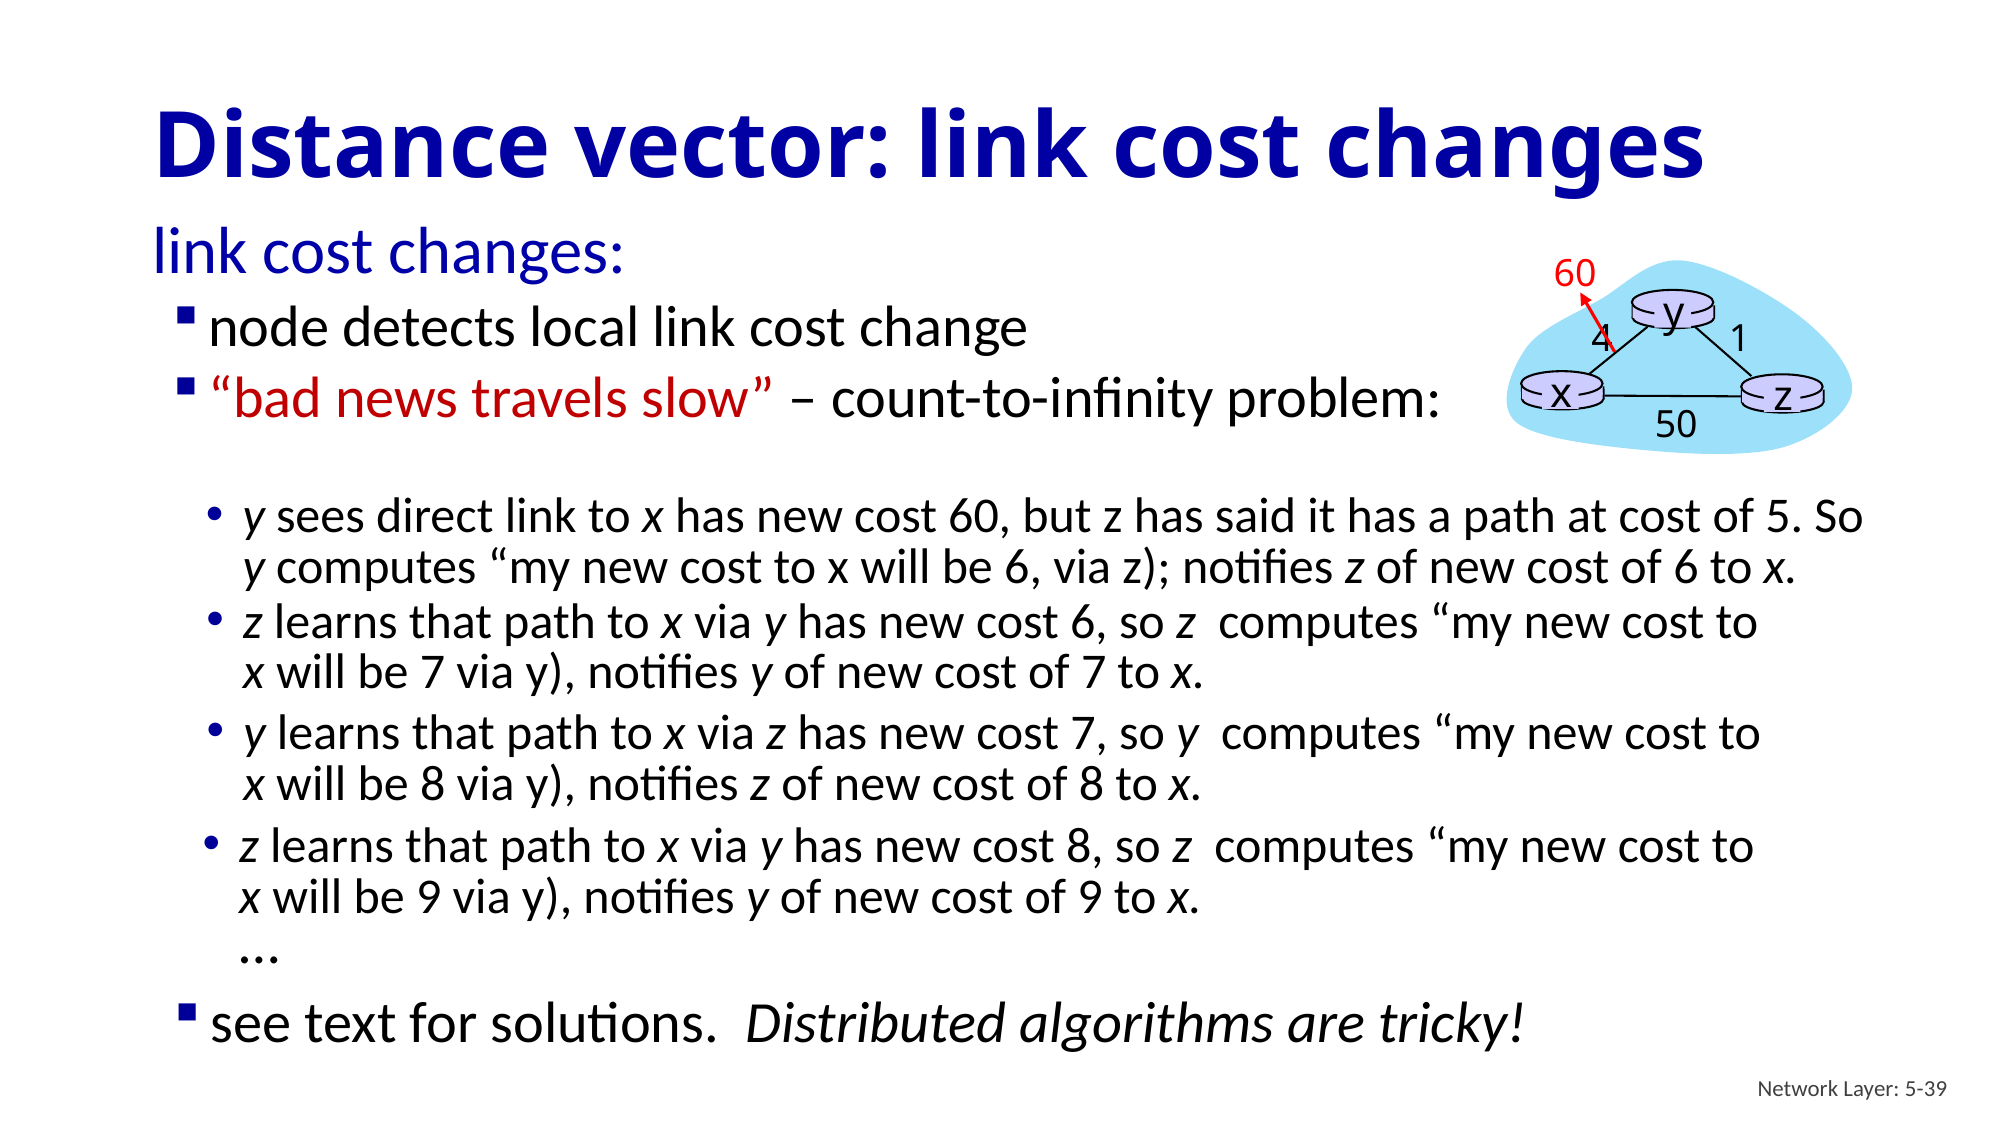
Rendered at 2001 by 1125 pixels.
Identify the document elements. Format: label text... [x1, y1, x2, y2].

text_box see text for solutions. Distributed algorithms are tricky! [138, 987, 1768, 1061]
text_box … [224, 897, 295, 983]
slide_number Network Layer: 5-39 [1512, 1056, 1963, 1117]
text_box z learns that path to x via y has new cost 6, so z computes “my new cost to x will be 7 via y), notifies y of new cost of 7 to x. [171, 589, 1801, 701]
text_box z learns that path to x via y has new cost 8, so z computes “my new cost to x will be 9 via y), notifies y of new cost of 9 to x. [167, 814, 1797, 938]
text_box y sees direct link to x has new cost 60, but z has said it has a path at cost of 5. So y computes “my new cost to x will be 6, via z); notifies z of new cost of 6 to x. [170, 484, 1897, 608]
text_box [1496, 241, 1855, 458]
text_box y learns that path to x via z has new cost 7, so y computes “my new cost to x will be 8 via y), notifies z of new cost of 8 to x. [171, 701, 1801, 825]
text_box link cost changes: node detects local link cost change “bad news travels slow” – count-to-infinity problem: [137, 211, 1461, 541]
title Distance vector: link cost changes [137, 74, 1863, 221]
